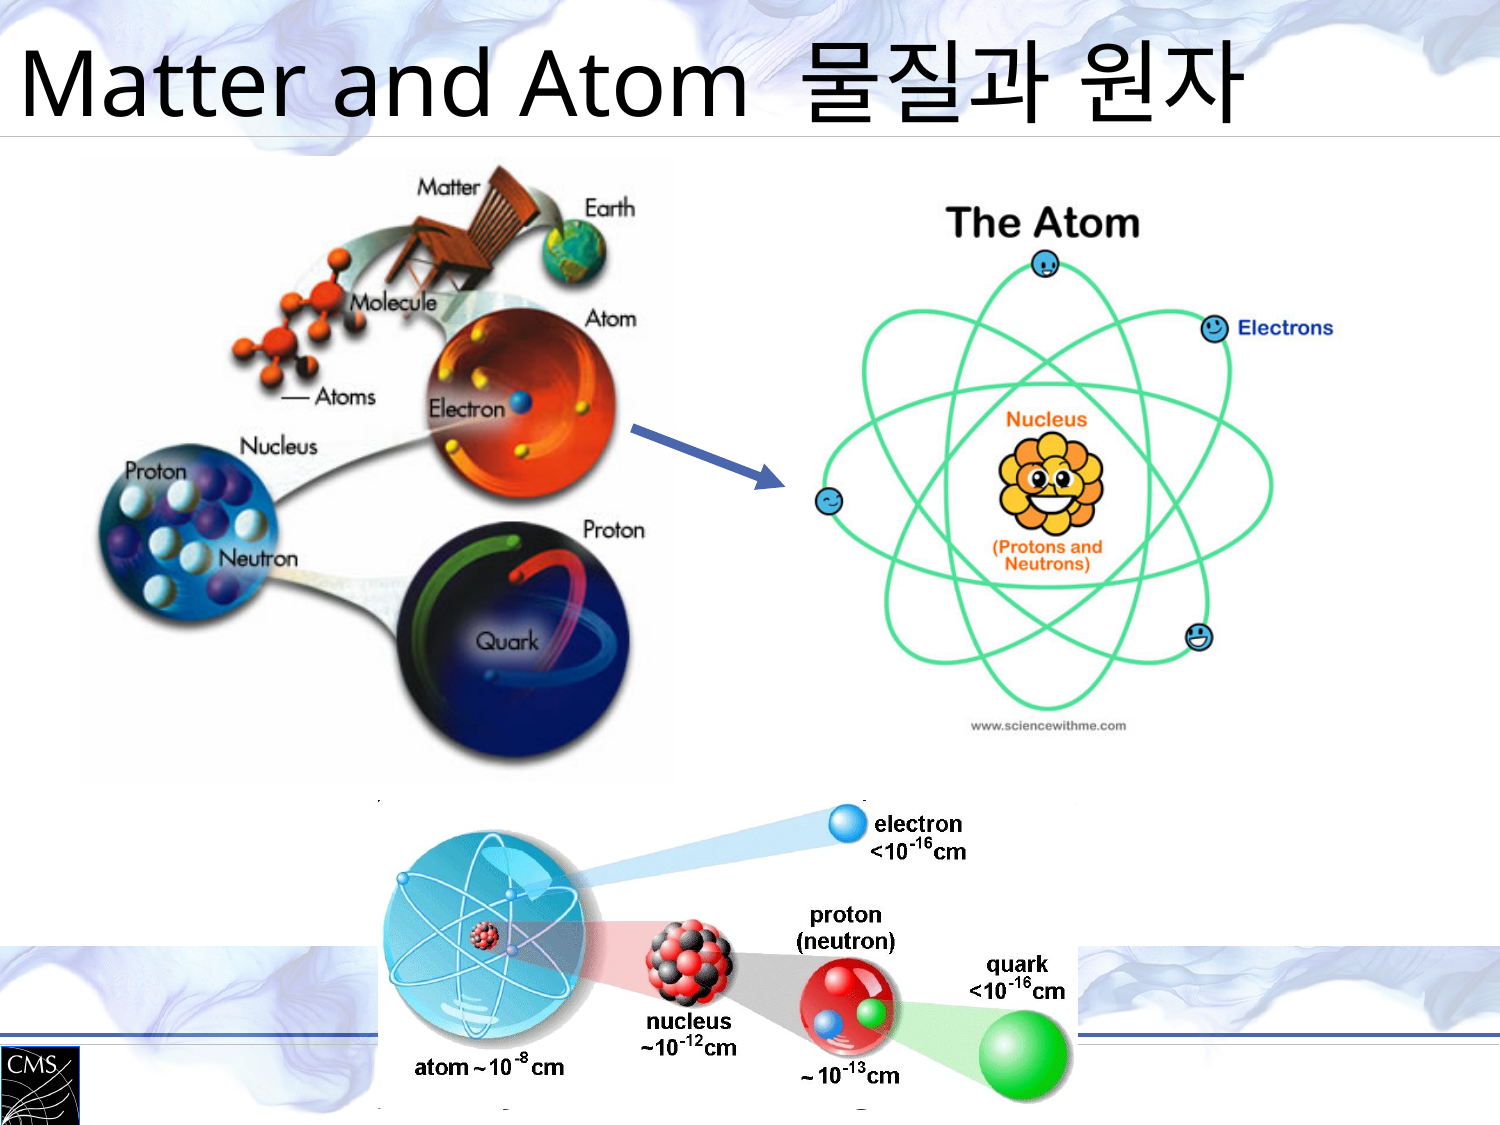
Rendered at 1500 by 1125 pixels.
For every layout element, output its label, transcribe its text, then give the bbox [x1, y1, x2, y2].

picture [378, 800, 1078, 1109]
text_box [631, 427, 786, 487]
title Matter and Atom 물질과 원자 [2, 0, 1500, 173]
picture [2, 1047, 79, 1125]
picture [702, 172, 1408, 766]
picture [81, 156, 676, 783]
